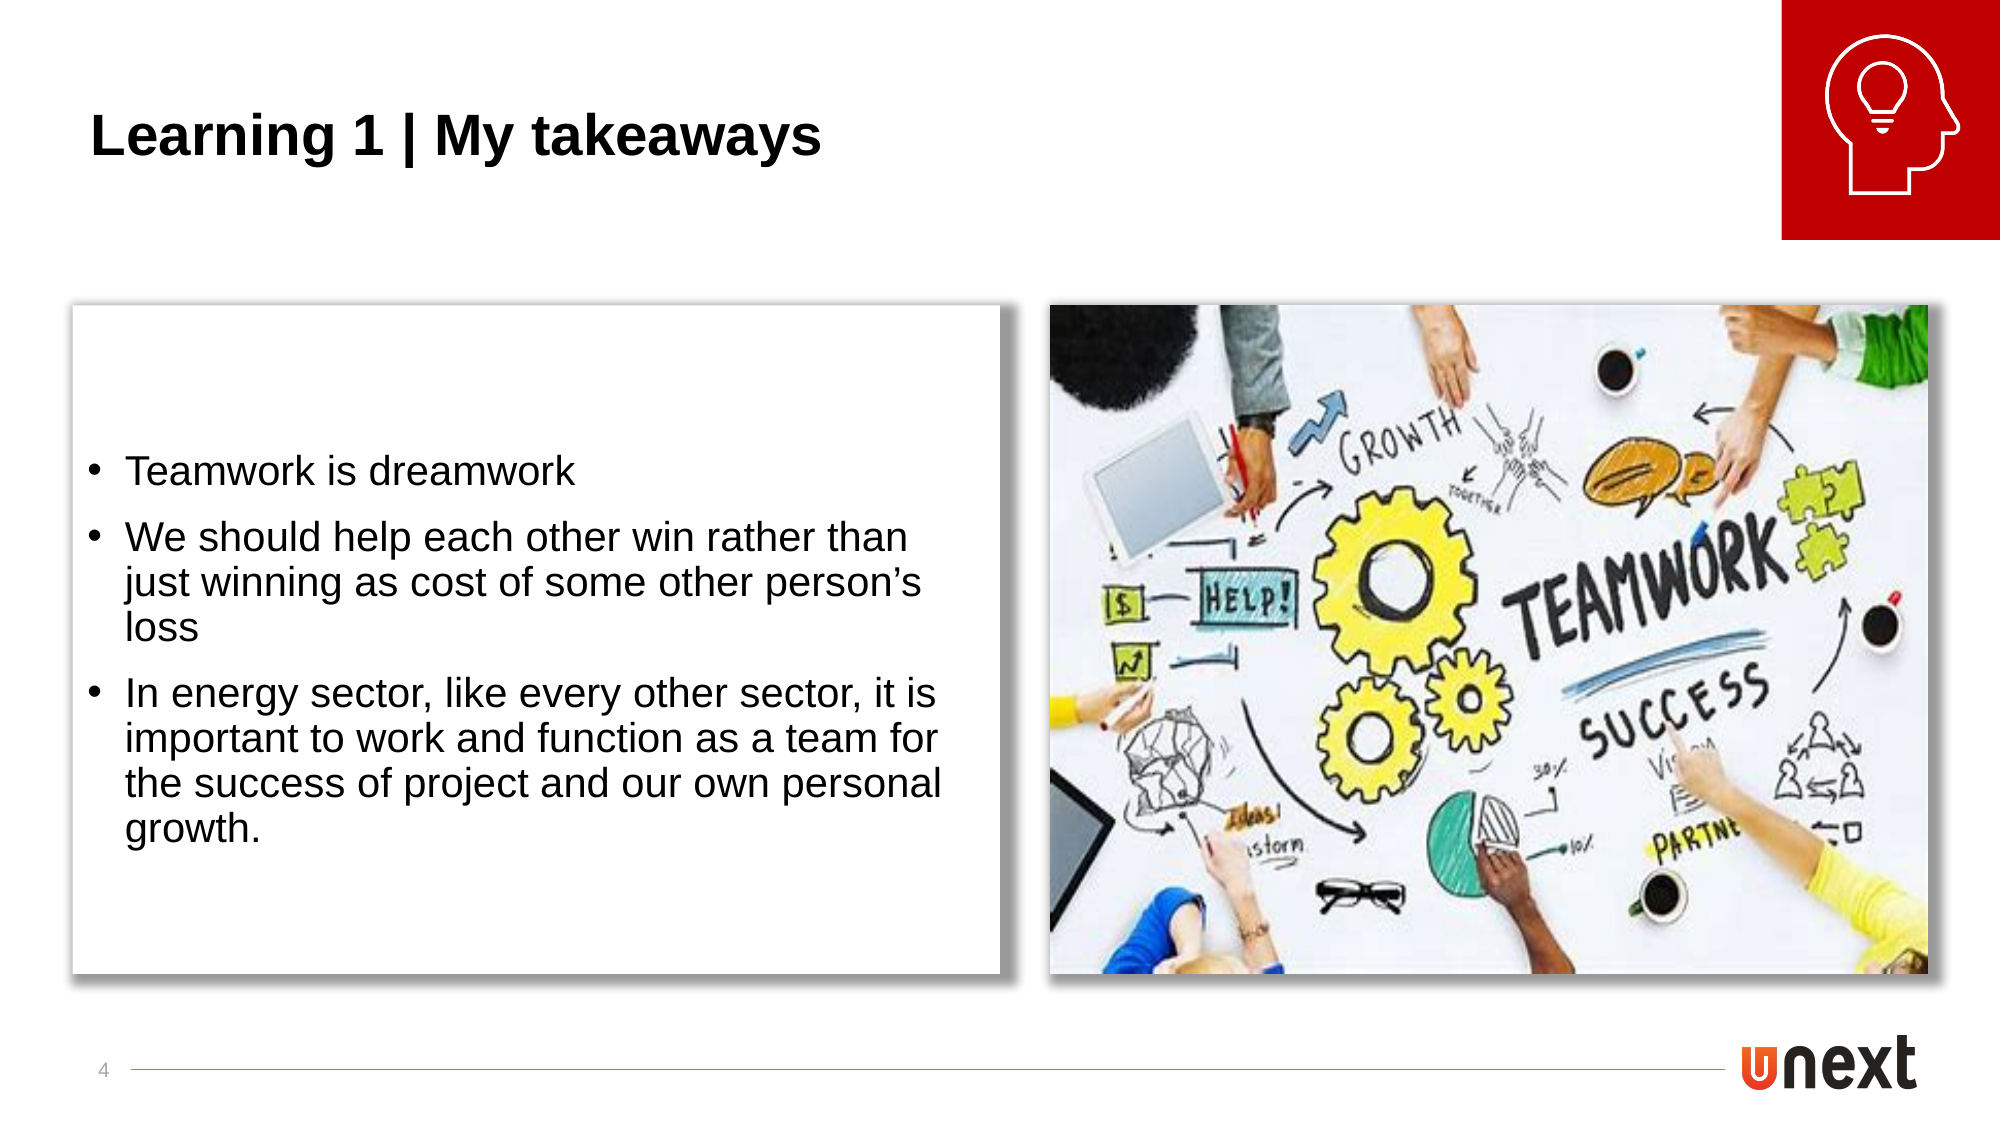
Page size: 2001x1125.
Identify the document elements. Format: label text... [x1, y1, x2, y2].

picture [1742, 1035, 1917, 1090]
text_box Teamwork is dreamwork We should help each other win rather than just winning as cost of some other person’s loss In energy sector, like every other sector, it is important to work and function as a team for the success of project and our own personal growth. [72, 305, 1000, 974]
title Learning 1 | My takeaways [76, 78, 1797, 196]
picture [1797, 23, 1988, 214]
slide_number 4 [48, 1047, 110, 1091]
picture [1049, 305, 1928, 974]
text_box [1781, 0, 2000, 241]
